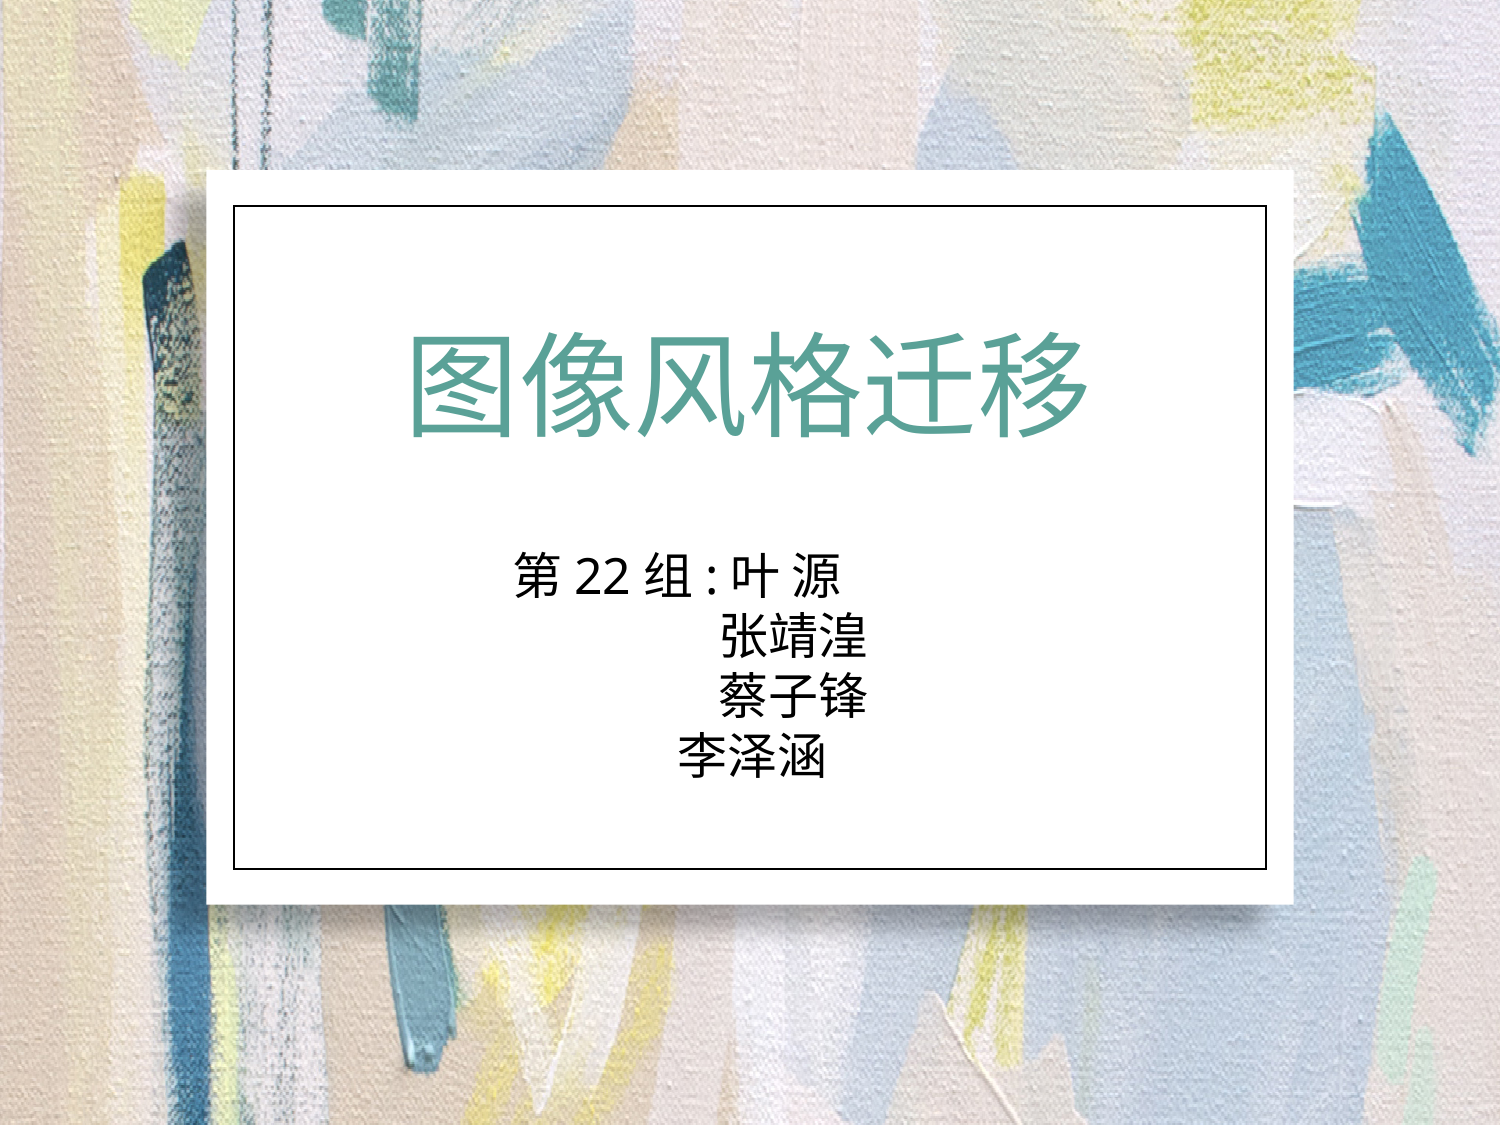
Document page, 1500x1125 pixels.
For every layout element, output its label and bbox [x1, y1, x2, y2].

picture [0, 0, 1500, 1125]
text_box [206, 170, 1294, 905]
